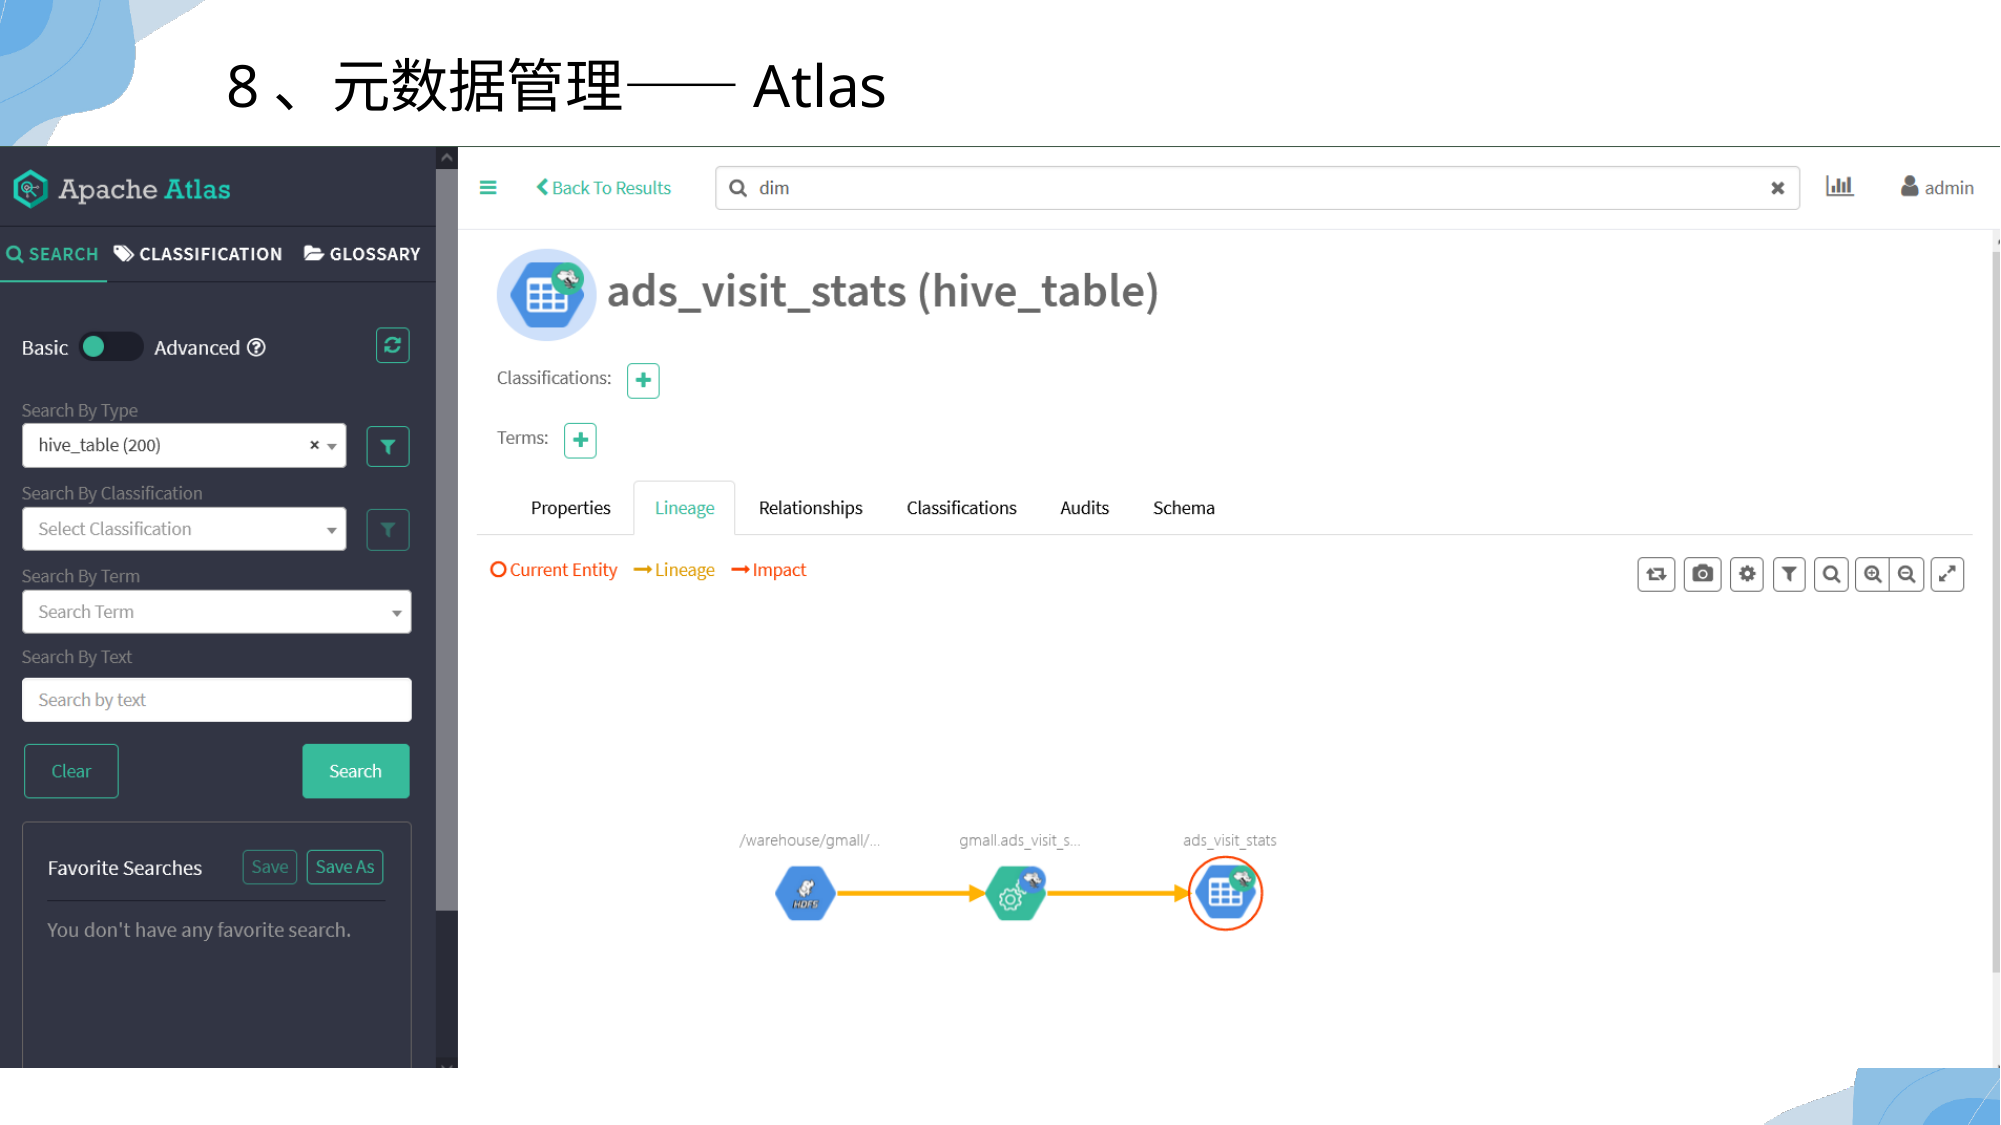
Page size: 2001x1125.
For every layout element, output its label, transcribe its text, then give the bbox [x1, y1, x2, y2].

text_box 8、元数据管理——Atlas [212, 41, 1212, 127]
picture [0, 0, 2000, 1125]
